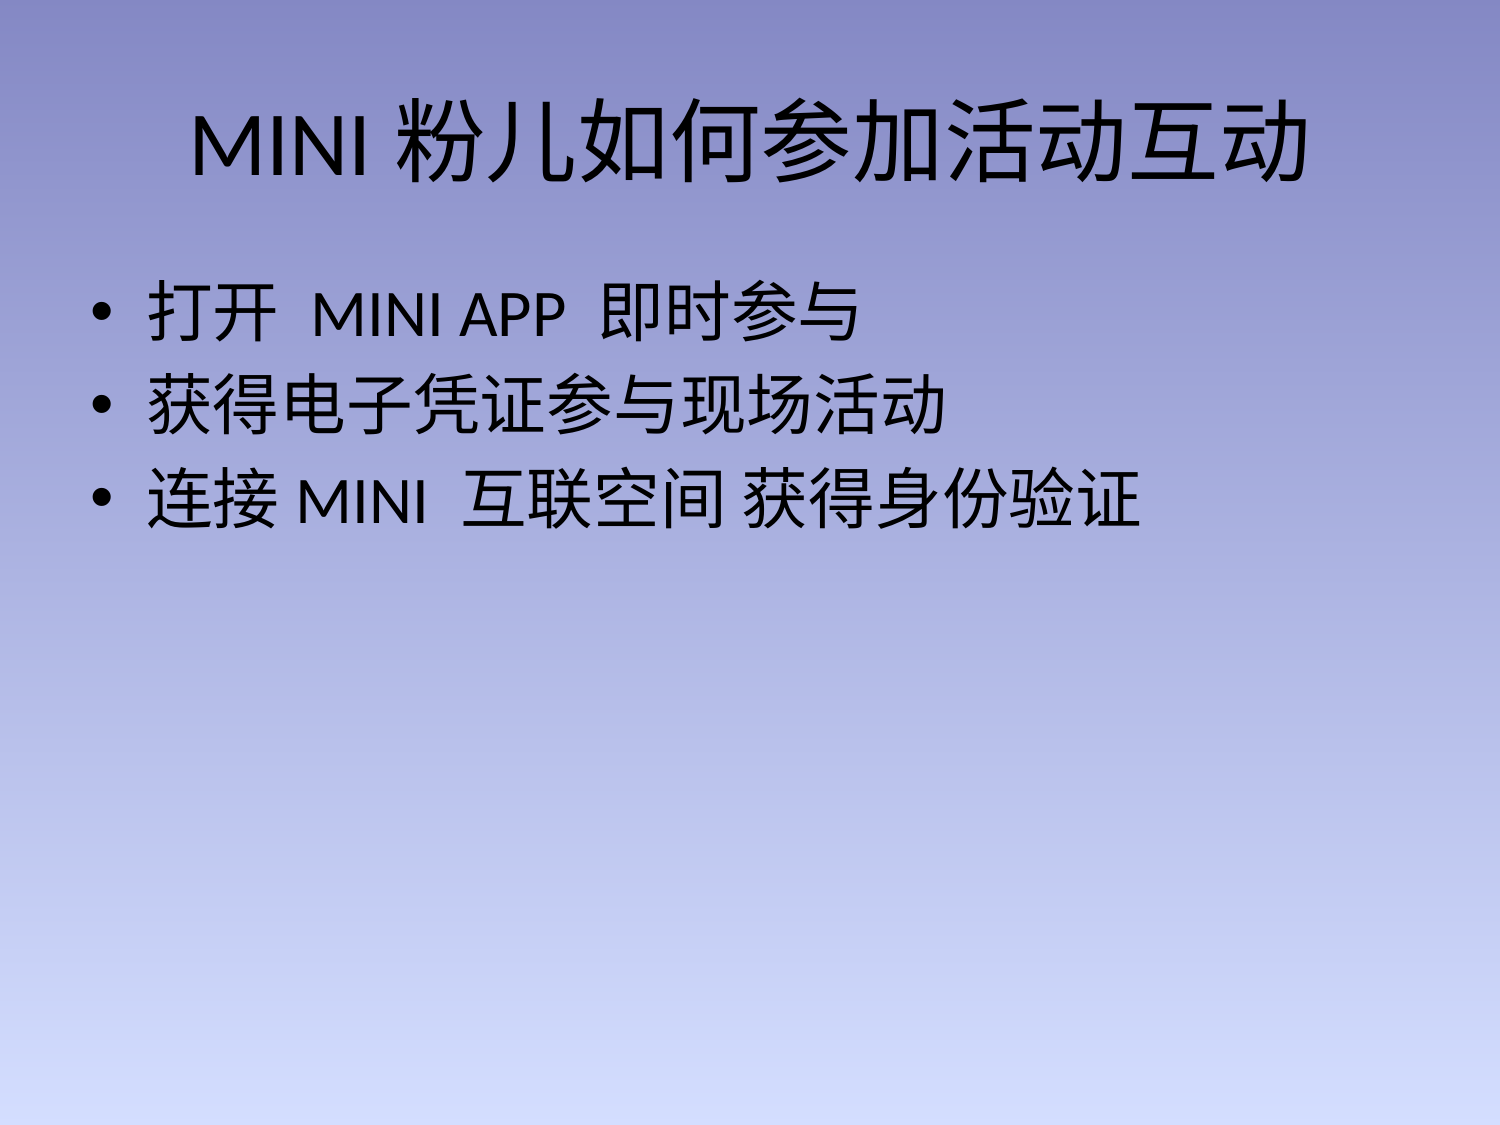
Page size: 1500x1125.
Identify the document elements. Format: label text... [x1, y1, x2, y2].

title MINI粉儿如何参加活动互动 [75, 45, 1425, 233]
list 打开 MINI APP 即时参与 获得电子凭证参与现场活动 连接MINI 互联空间 获得身份验证 [75, 262, 1425, 1005]
